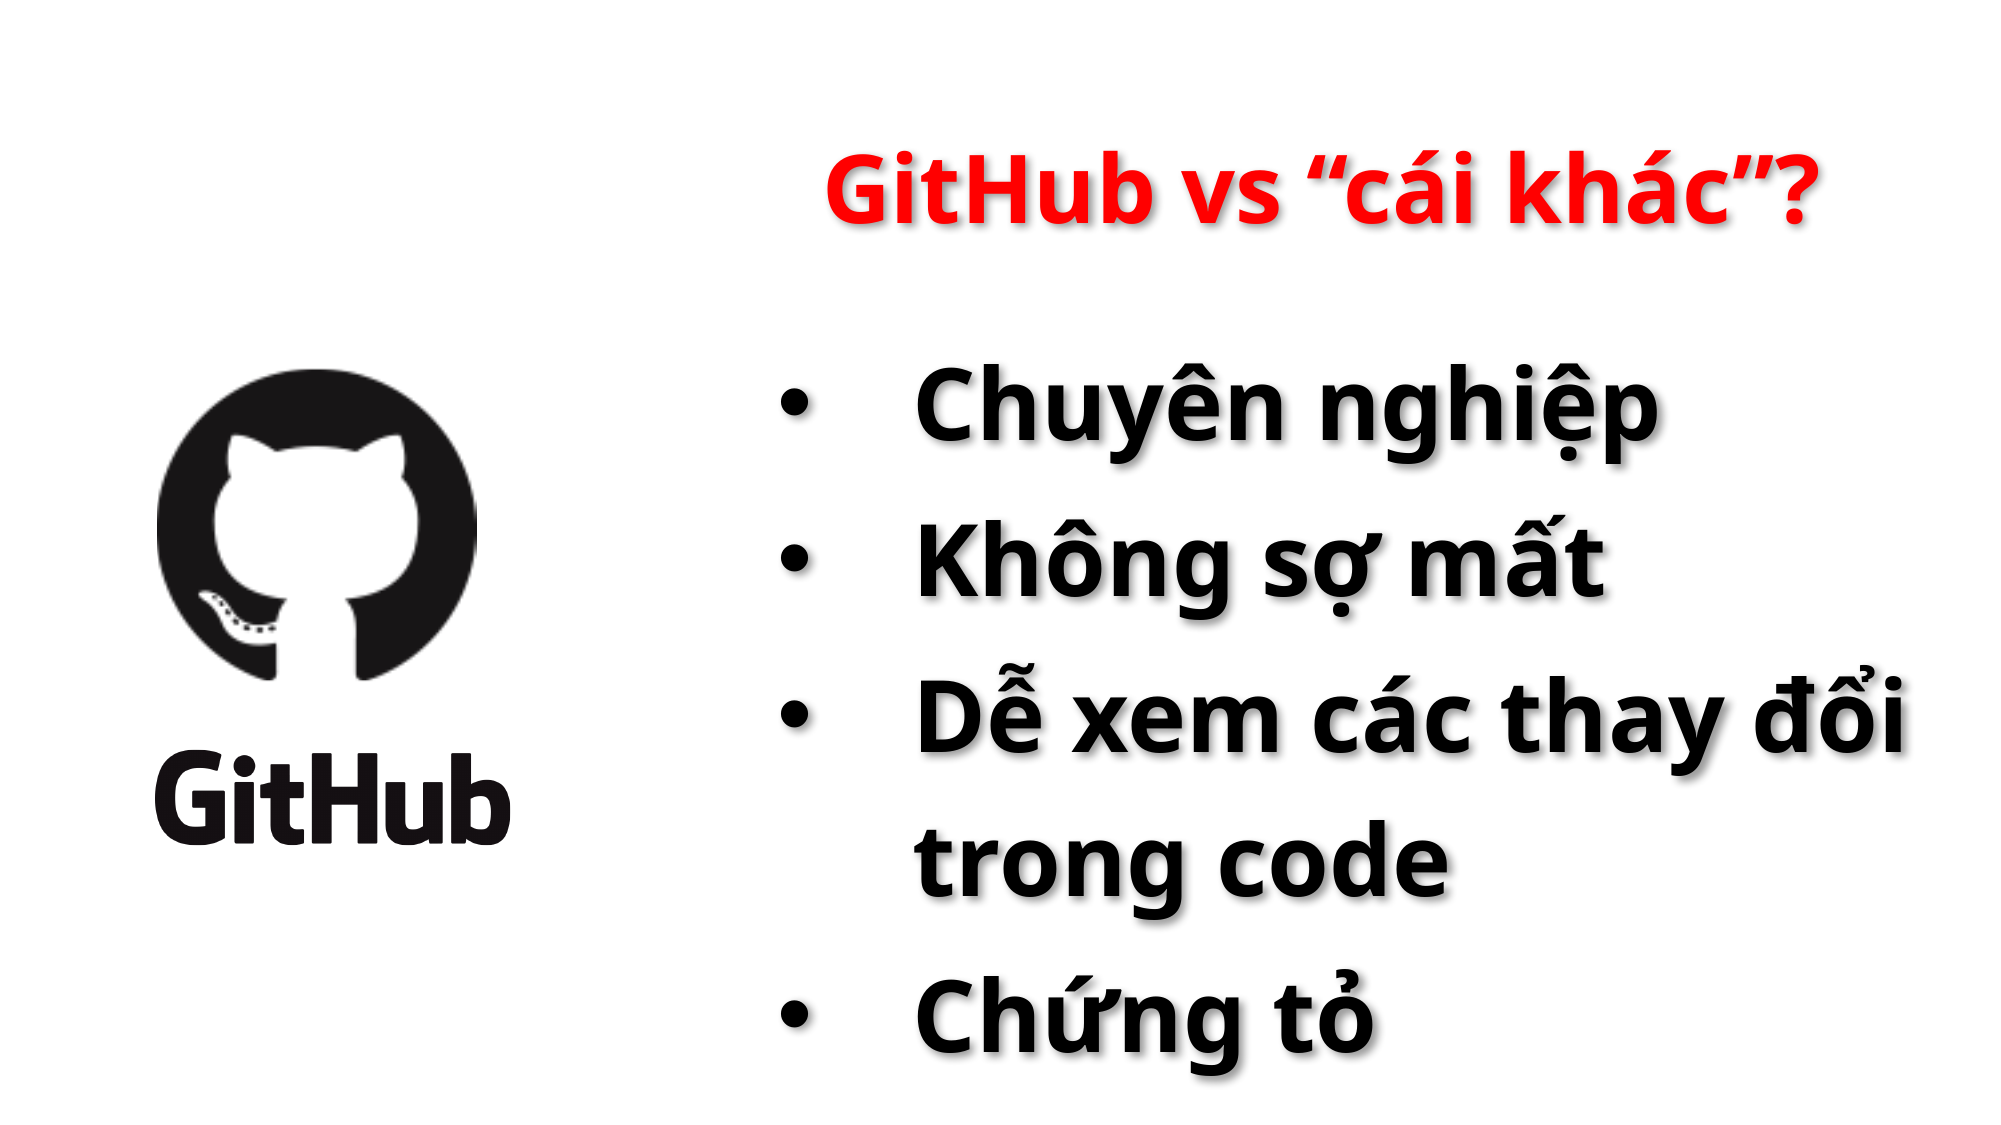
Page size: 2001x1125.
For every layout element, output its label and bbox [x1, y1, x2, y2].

text_box [1230, 385, 1262, 446]
picture [127, 714, 538, 883]
picture [157, 367, 477, 687]
text_box [924, 487, 1075, 638]
